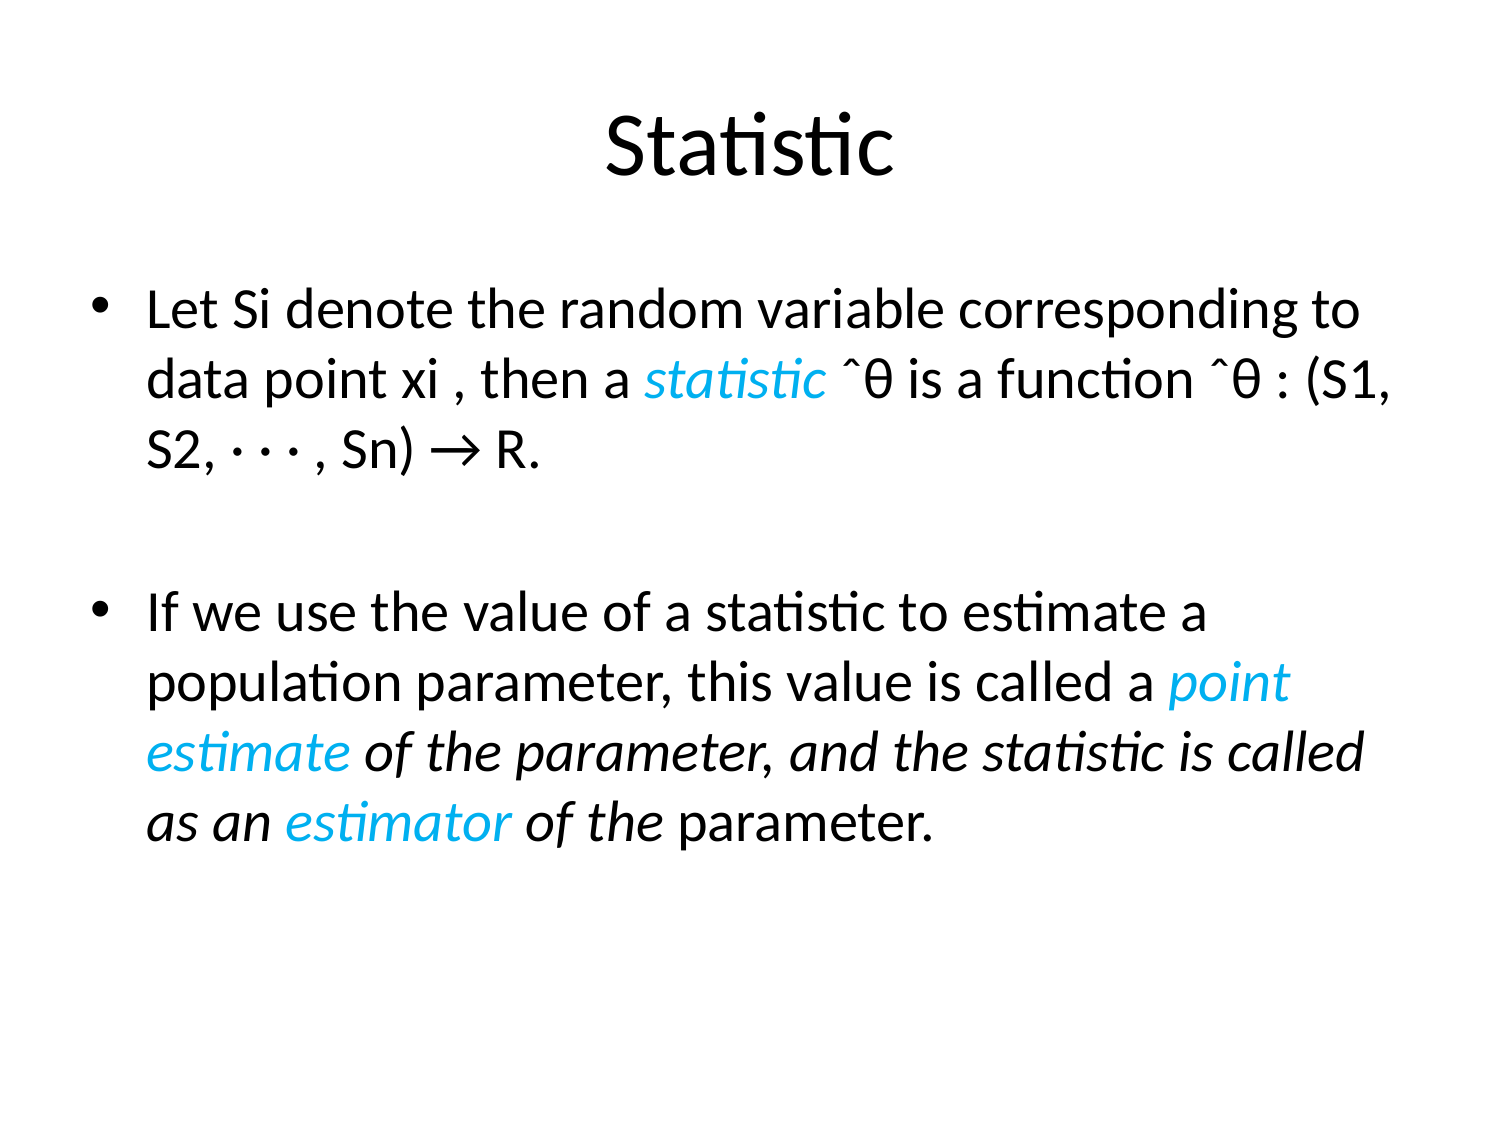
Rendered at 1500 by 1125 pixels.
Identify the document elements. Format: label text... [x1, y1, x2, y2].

list Let Si denote the random variable corresponding to data point xi , then a statistic ˆθ is a function ˆθ : (S1, S2, · · · , Sn) → R. If we use the value of a statistic to estimate a population parameter, this value is called a point estimate of the parameter, and the statistic is called as an estimator of the parameter. [75, 262, 1425, 1005]
title Statistic [75, 45, 1425, 233]
